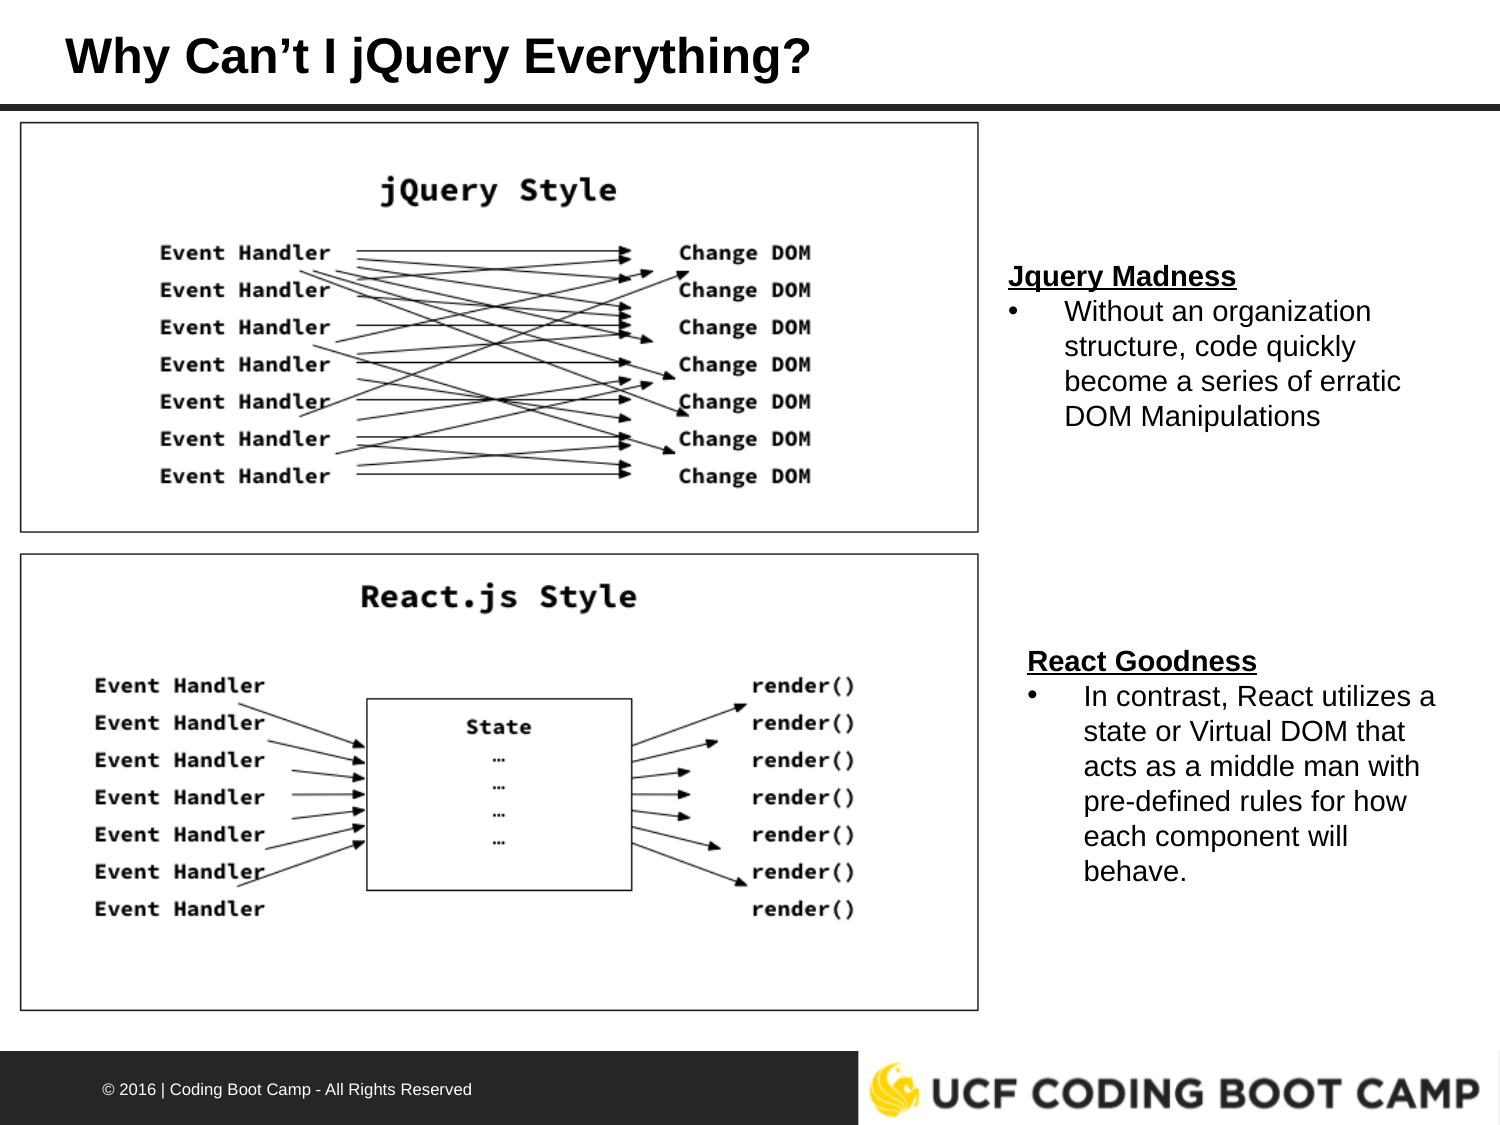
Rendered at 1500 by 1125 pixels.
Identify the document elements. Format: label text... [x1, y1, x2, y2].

title Why Can’t I jQuery Everything? [50, 0, 948, 105]
picture [5, 106, 994, 1025]
picture [858, 1051, 1500, 1125]
text_box React Goodness In contrast, React utilizes a state or Virtual DOM that acts as a middle man with pre-defined rules for how each component will behave. [1012, 634, 1457, 895]
text_box Jquery Madness Without an organization structure, code quickly become a series of erratic DOM Manipulations [999, 249, 1438, 440]
